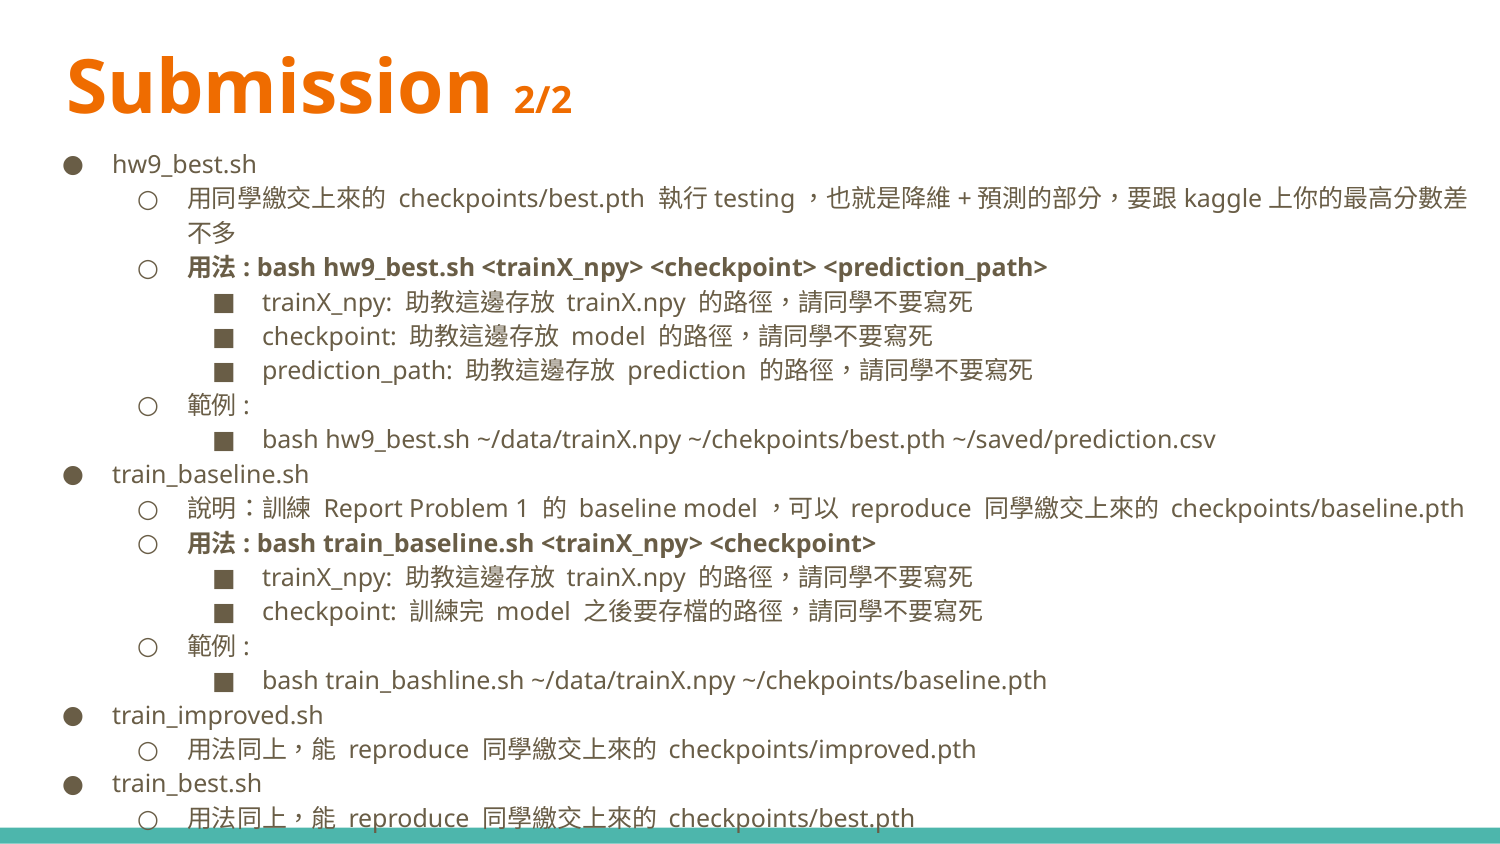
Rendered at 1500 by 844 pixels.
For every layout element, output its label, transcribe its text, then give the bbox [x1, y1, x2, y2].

list hw9_best.sh 用同學繳交上來的 checkpoints/best.pth 執行testing，也就是降維+預測的部分，要跟kaggle上你的最高分數差不多 用法: bash hw9_best.sh <trainX_npy> <checkpoint> <prediction_path> trainX_npy: 助教這邊存放 trainX.npy 的路徑，請同學不要寫死 checkpoint: 助教這邊存放 model 的路徑，請同學不要寫死 prediction_path: 助教這邊存放 prediction 的路徑，請同學不要寫死 範例: bash hw9_best.sh ~/data/trainX.npy ~/chekpoints/best.pth ~/saved/prediction.csv train_baseline.sh 說明：訓練 Report Problem 1 的 baseline model，可以 reproduce 同學繳交上來的 checkpoints/baseline.pth 用法: bash train_baseline.sh <trainX_npy> <checkpoint> trainX_npy: 助教這邊存放 trainX.npy 的路徑，請同學不要寫死 checkpoint: 訓練完 model 之後要存檔的路徑，請同學不要寫死 範例: bash train_bashline.sh ~/data/trainX.npy ~/chekpoints/baseline.pth train_improved.sh 用法同上，能 reproduce 同學繳交上來的 checkpoints/improved.pth train_best.sh 用法同上，能 reproduce 同學繳交上來的 checkpoints/best.pth [22, 128, 1500, 765]
title Submission 2/2 [51, 23, 1449, 128]
